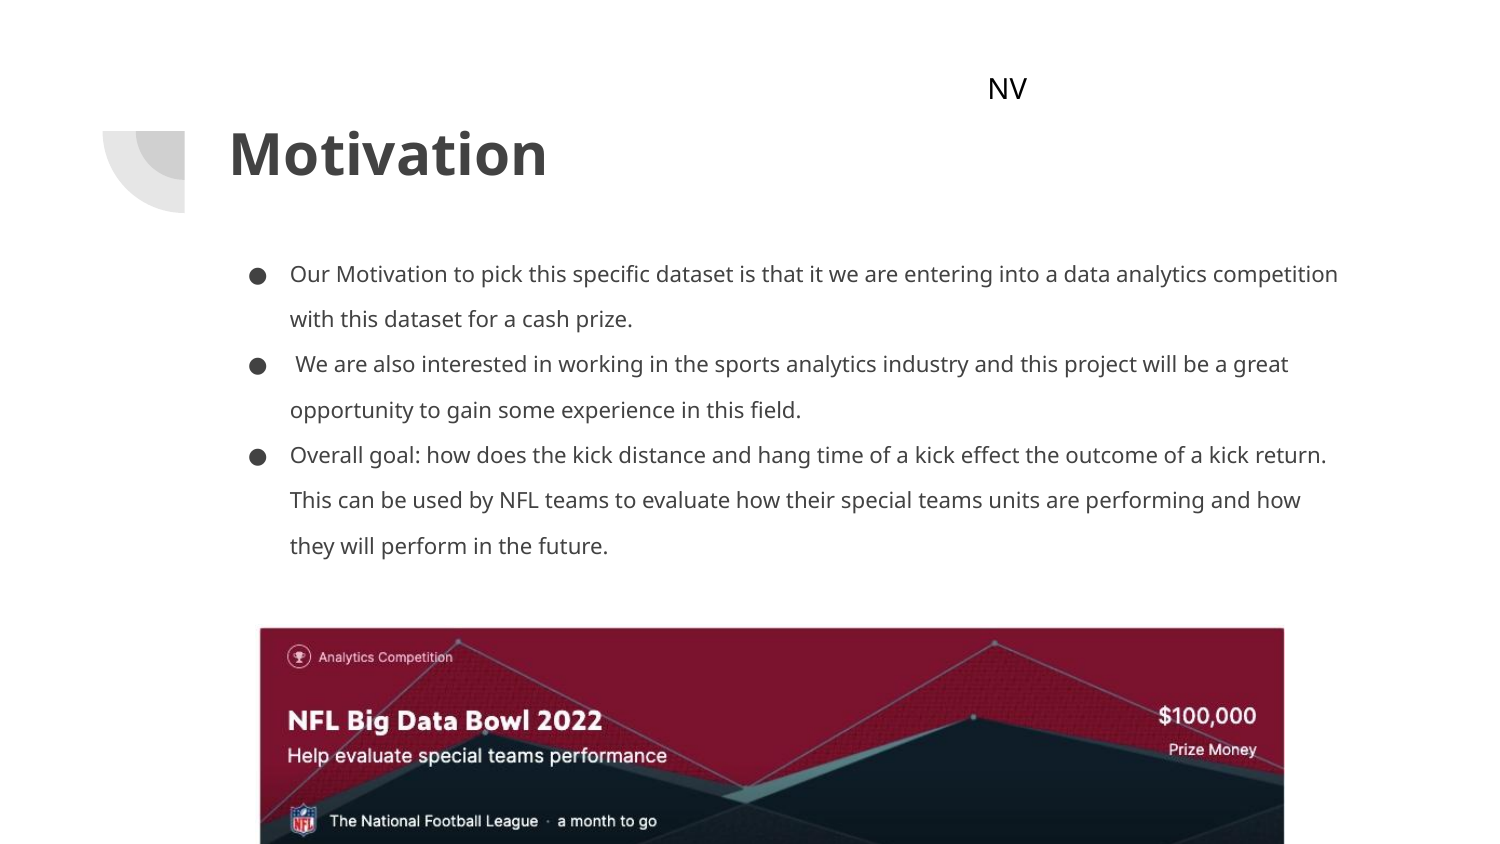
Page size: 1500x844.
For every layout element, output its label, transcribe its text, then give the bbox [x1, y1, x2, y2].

list Our Motivation to pick this specific dataset is that it we are entering into a data analytics competition with this dataset for a cash prize. We are also interested in working in the sports analytics industry and this project will be a great opportunity to gain some experience in this field. Overall goal: how does the kick distance and hang time of a kick effect the outcome of a kick return. This can be used by NFL teams to evaluate how their special teams units are performing and how they will perform in the future. [213, 228, 1368, 578]
text_box [492, 32, 1466, 99]
picture [255, 624, 1285, 844]
text_box NV [972, 55, 1500, 121]
title Motivation [213, 98, 1368, 228]
